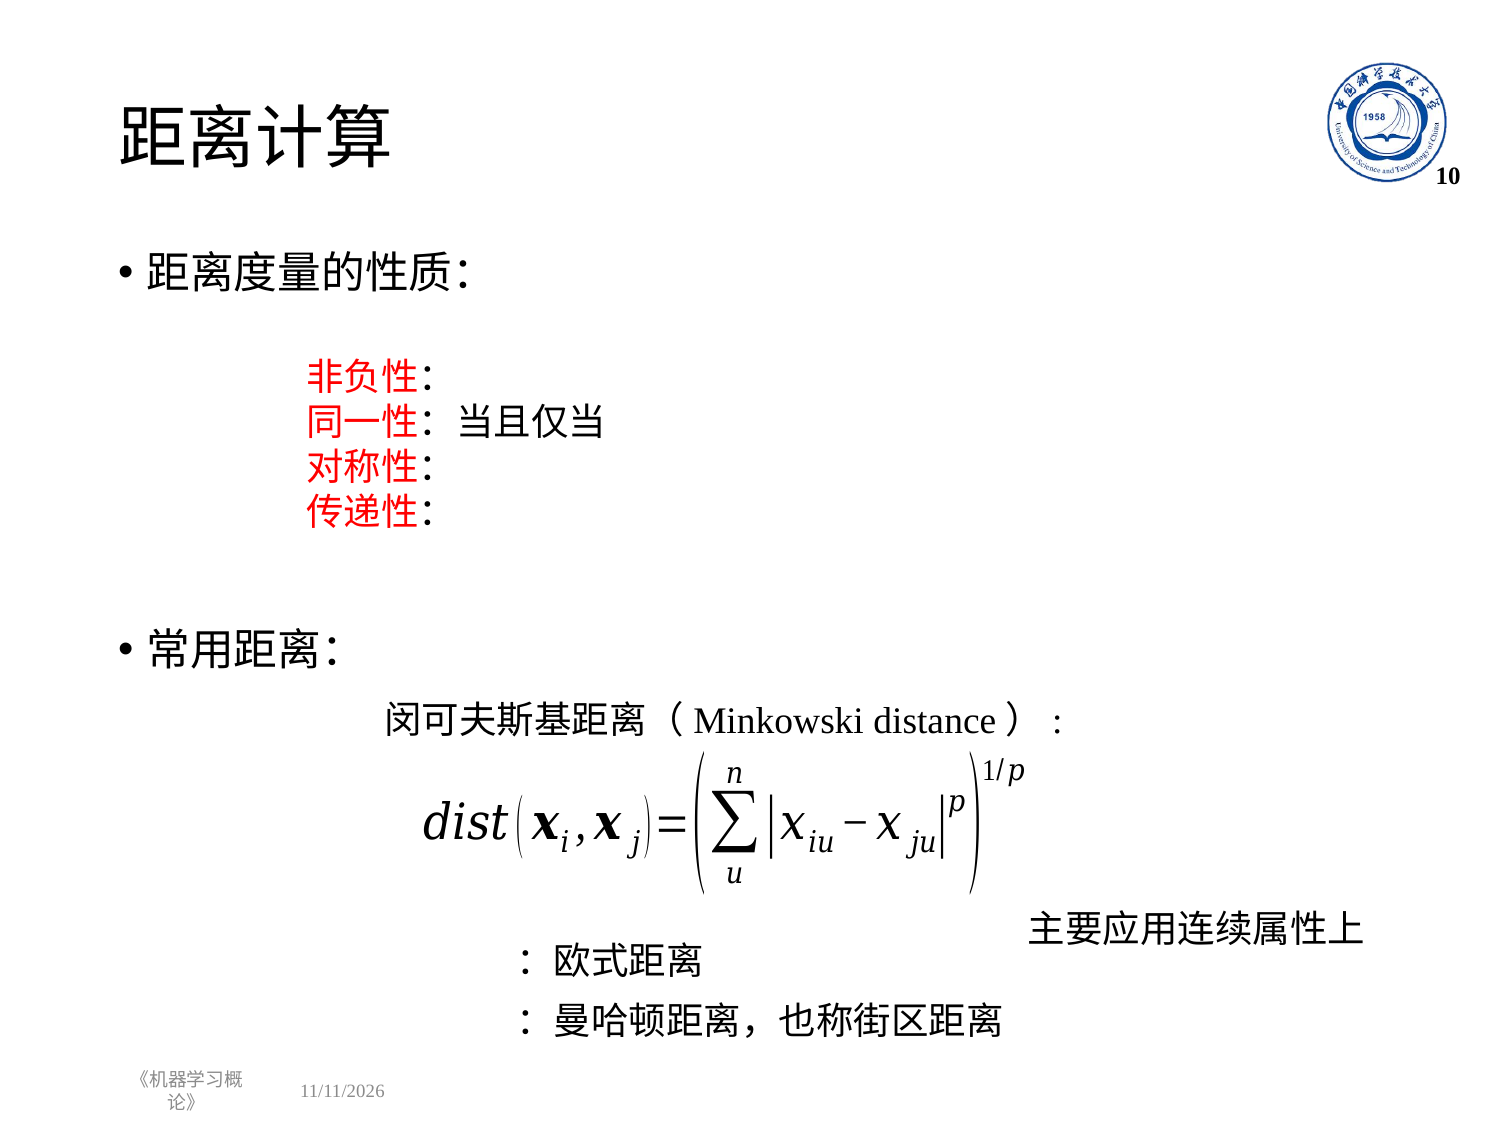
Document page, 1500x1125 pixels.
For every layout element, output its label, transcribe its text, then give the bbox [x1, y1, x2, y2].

title 距离计算 [103, 59, 1397, 221]
slide_number 10 [1372, 144, 1476, 205]
text_box 闵可夫斯基距离（Minkowski distance）: [369, 688, 1078, 749]
text_box 主要应用连续属性上 [1013, 897, 1451, 958]
list 距离度量的性质： 常用距离： [103, 243, 1397, 1053]
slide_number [285, 1068, 422, 1113]
footer 《机器学习概论》 [104, 1068, 270, 1113]
picture [1397, 59, 1450, 144]
